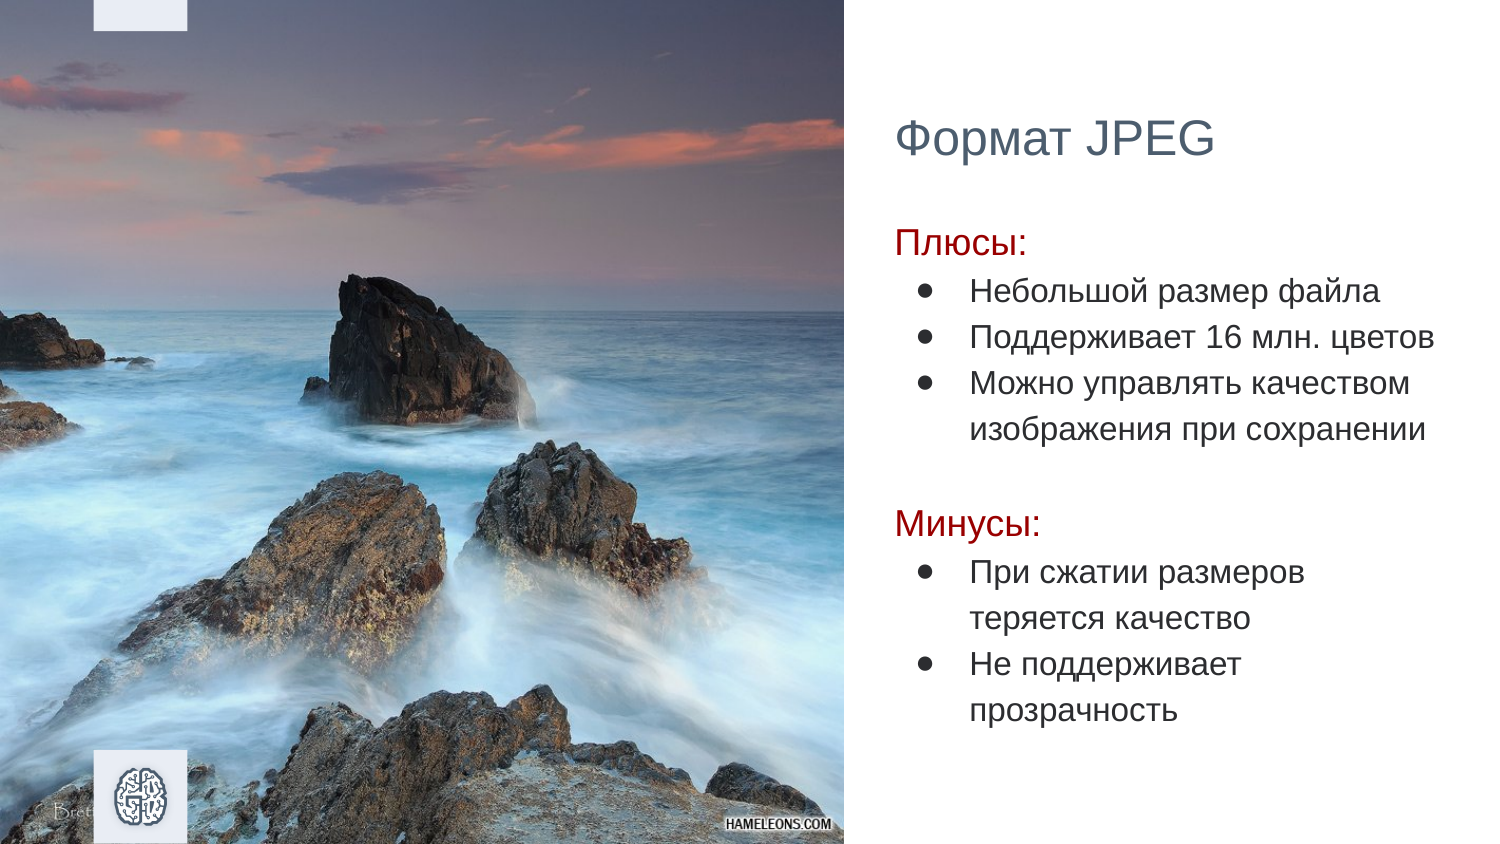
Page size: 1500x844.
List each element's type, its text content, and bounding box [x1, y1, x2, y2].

picture [0, 0, 845, 844]
title Формат JPEG Плюсы: Небольшой размер файла Поддерживает 16 млн. цветов Можно управлять качеством изображения при сохранении Минусы: При сжатии размеров теряется качество Не поддерживает прозрачность [879, 93, 1465, 823]
